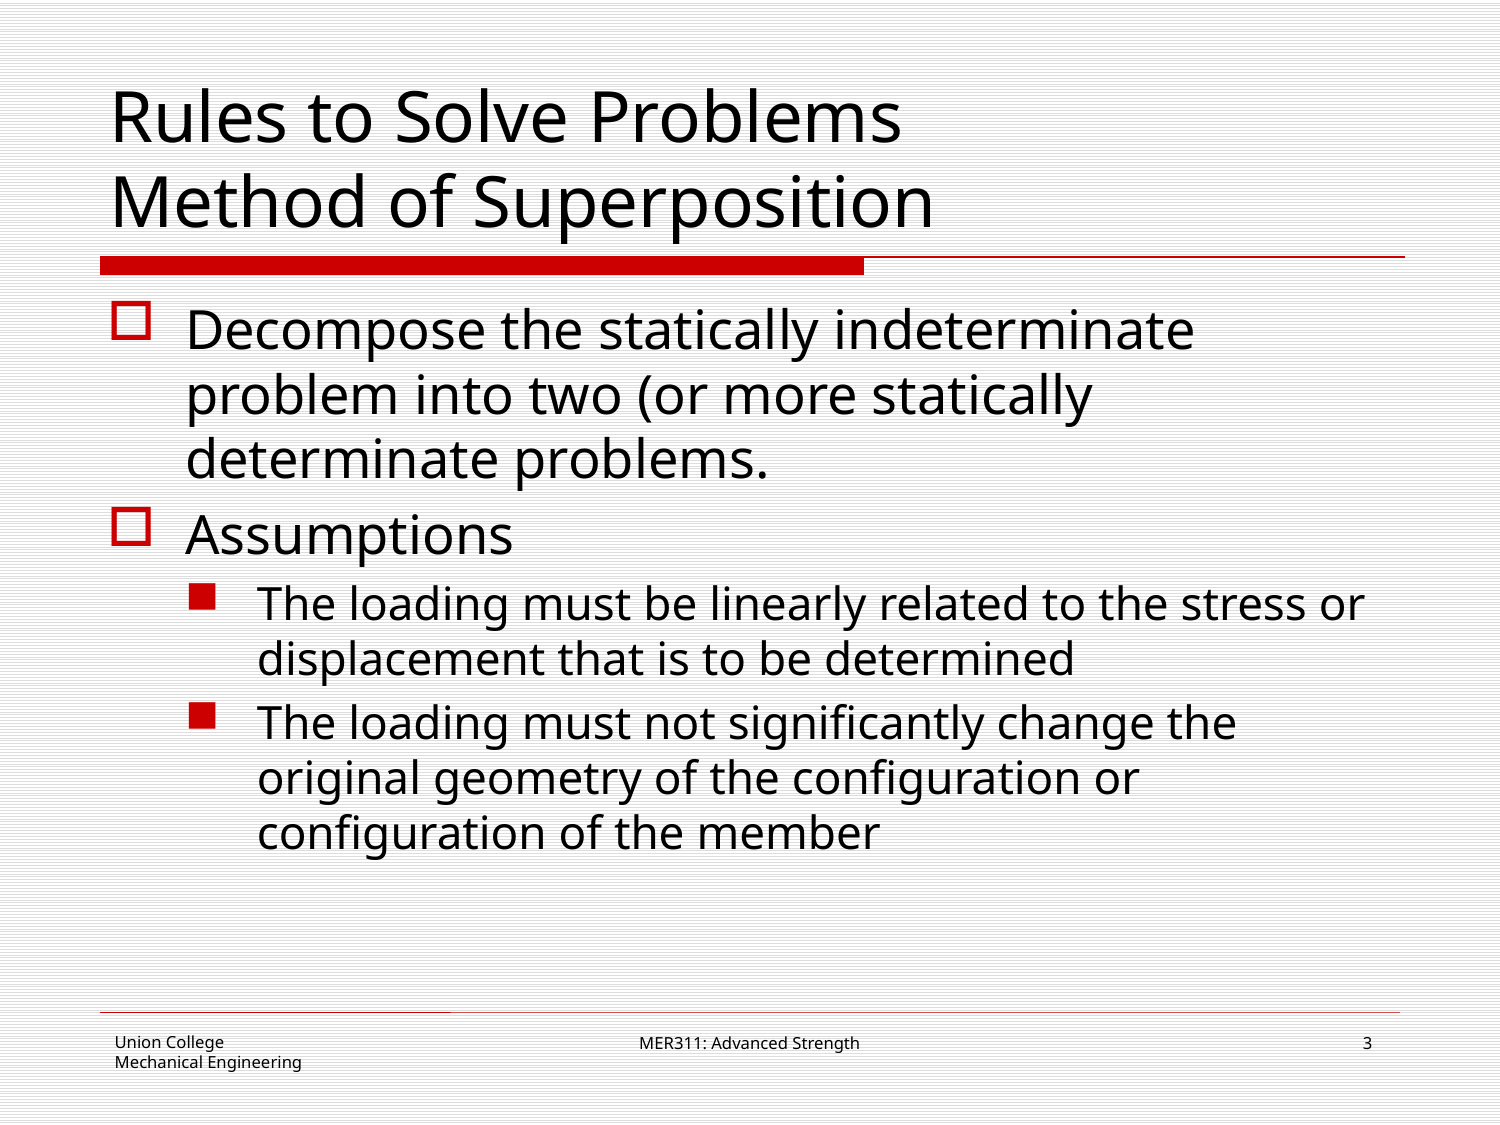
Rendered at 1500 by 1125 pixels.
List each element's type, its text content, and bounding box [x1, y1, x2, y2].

title Rules to Solve Problems Method of Superposition [93, 49, 1407, 250]
footer MER311: Advanced Strength [512, 1024, 988, 1101]
list Decompose the statically indeterminate problem into two (or more statically determinate problems. Assumptions The loading must be linearly related to the stress or displacement that is to be determined The loading must not significantly change the original geometry of the configuration or configuration of the member [92, 287, 1406, 988]
slide_number 3 [1074, 1024, 1388, 1101]
